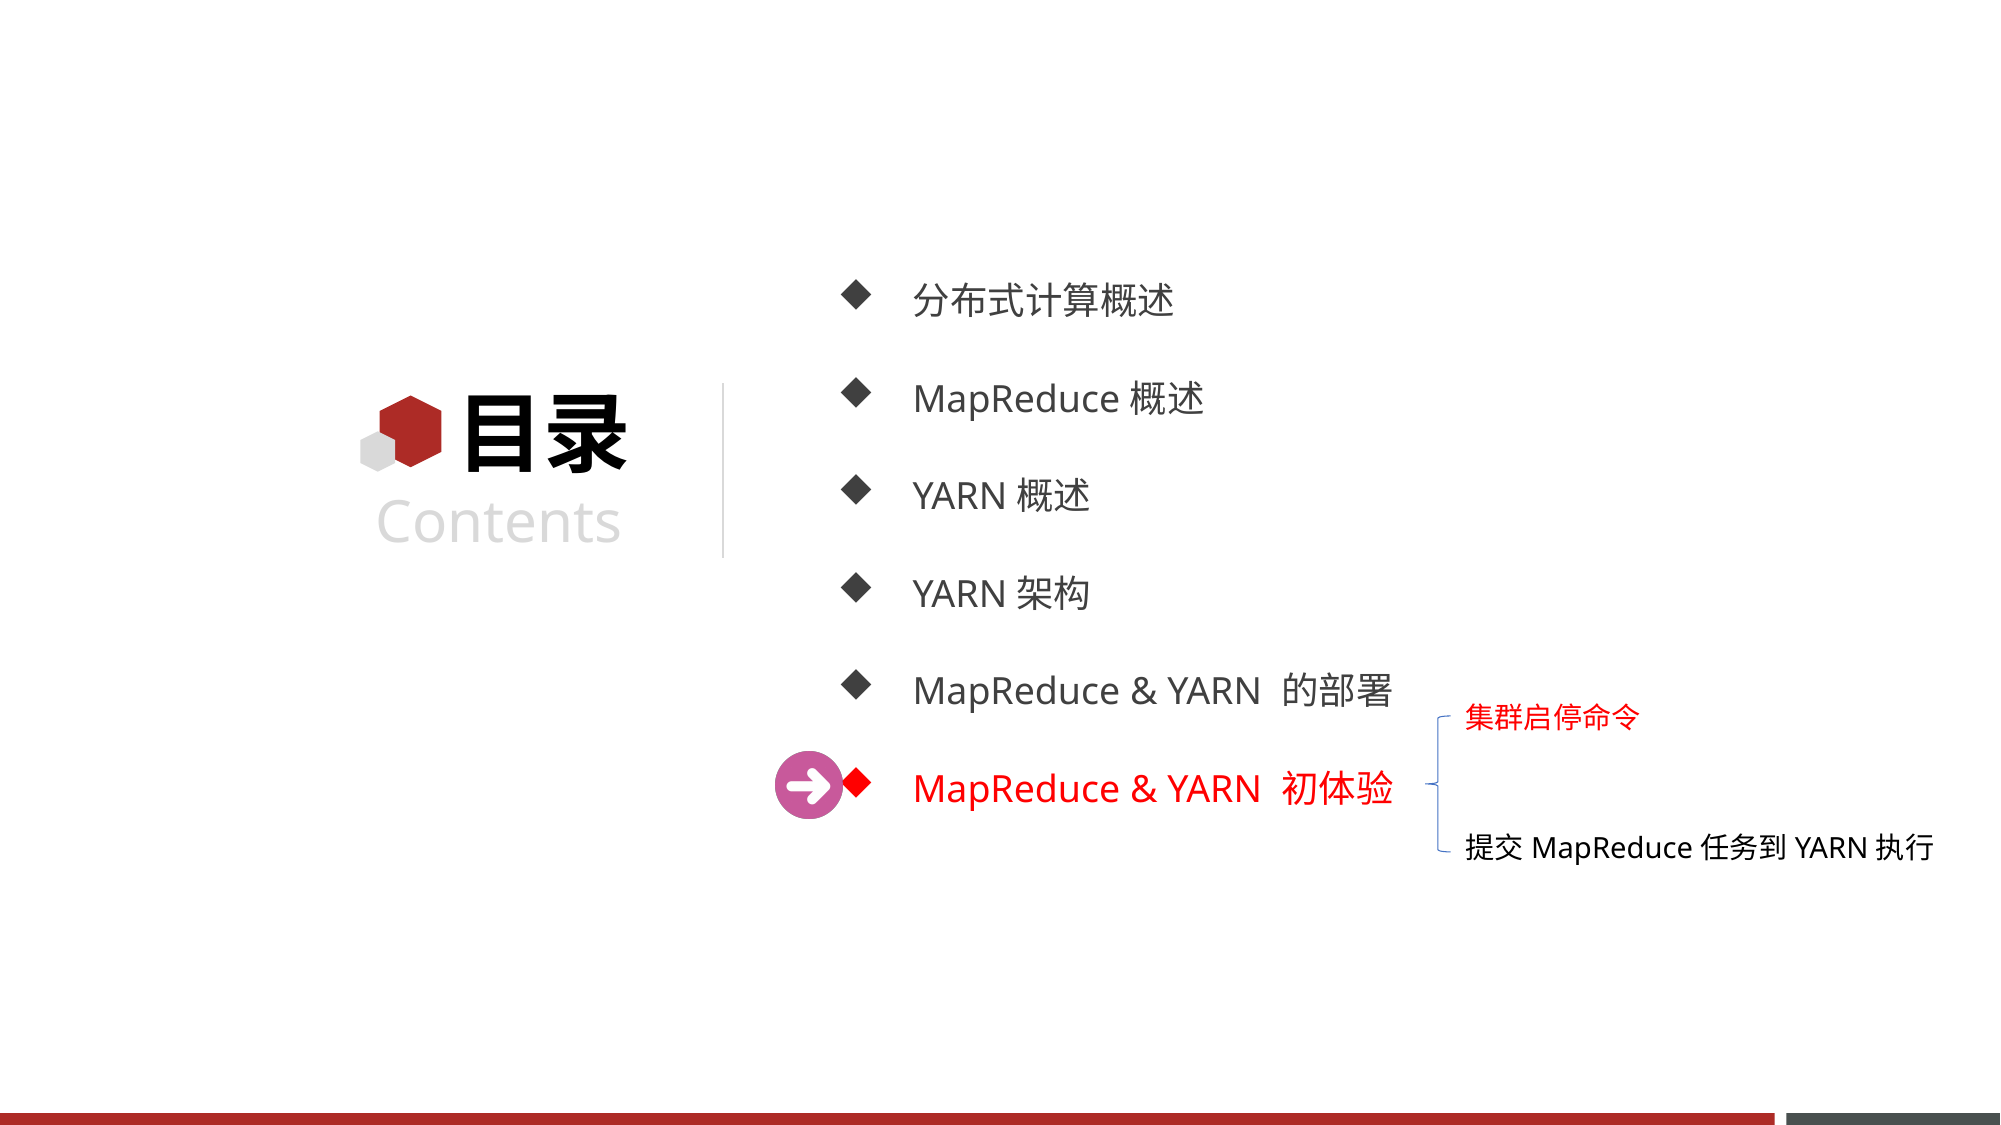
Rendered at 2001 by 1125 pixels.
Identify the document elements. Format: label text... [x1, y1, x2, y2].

text_box [1425, 715, 1451, 853]
text_box 提交MapReduce任务到YARN执行 [1450, 822, 1989, 873]
text_box 集群启停命令 [1450, 692, 1760, 743]
picture [775, 751, 843, 819]
list 分布式计算概述 MapReduce概述 YARN概述 YARN架构 MapReduce & YARN 的部署 MapReduce & YARN 初体验 [822, 219, 1803, 823]
